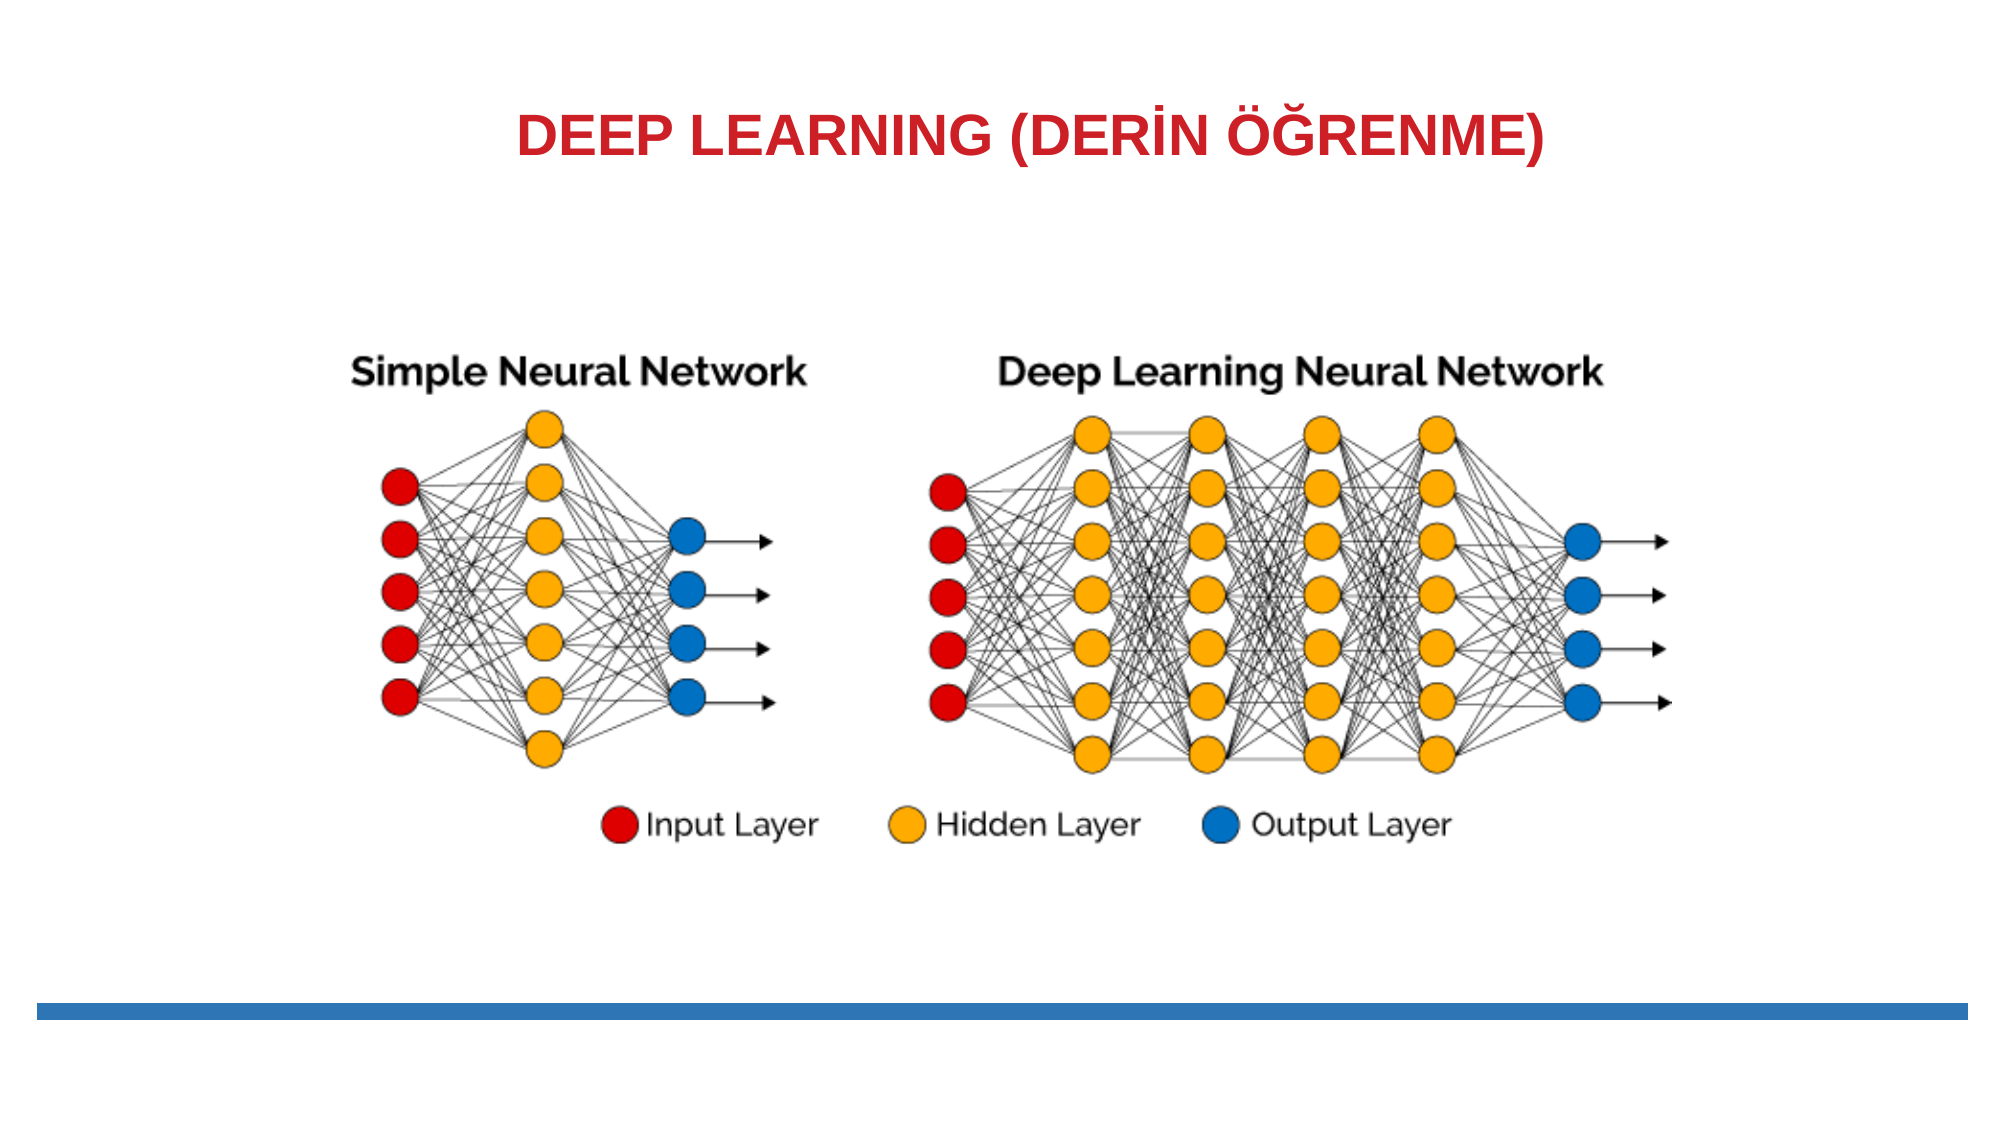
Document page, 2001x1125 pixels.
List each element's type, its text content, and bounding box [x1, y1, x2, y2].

picture [350, 349, 1673, 846]
text_box DEEP LEARNING (DERİN ÖĞRENME) [350, 90, 1638, 175]
